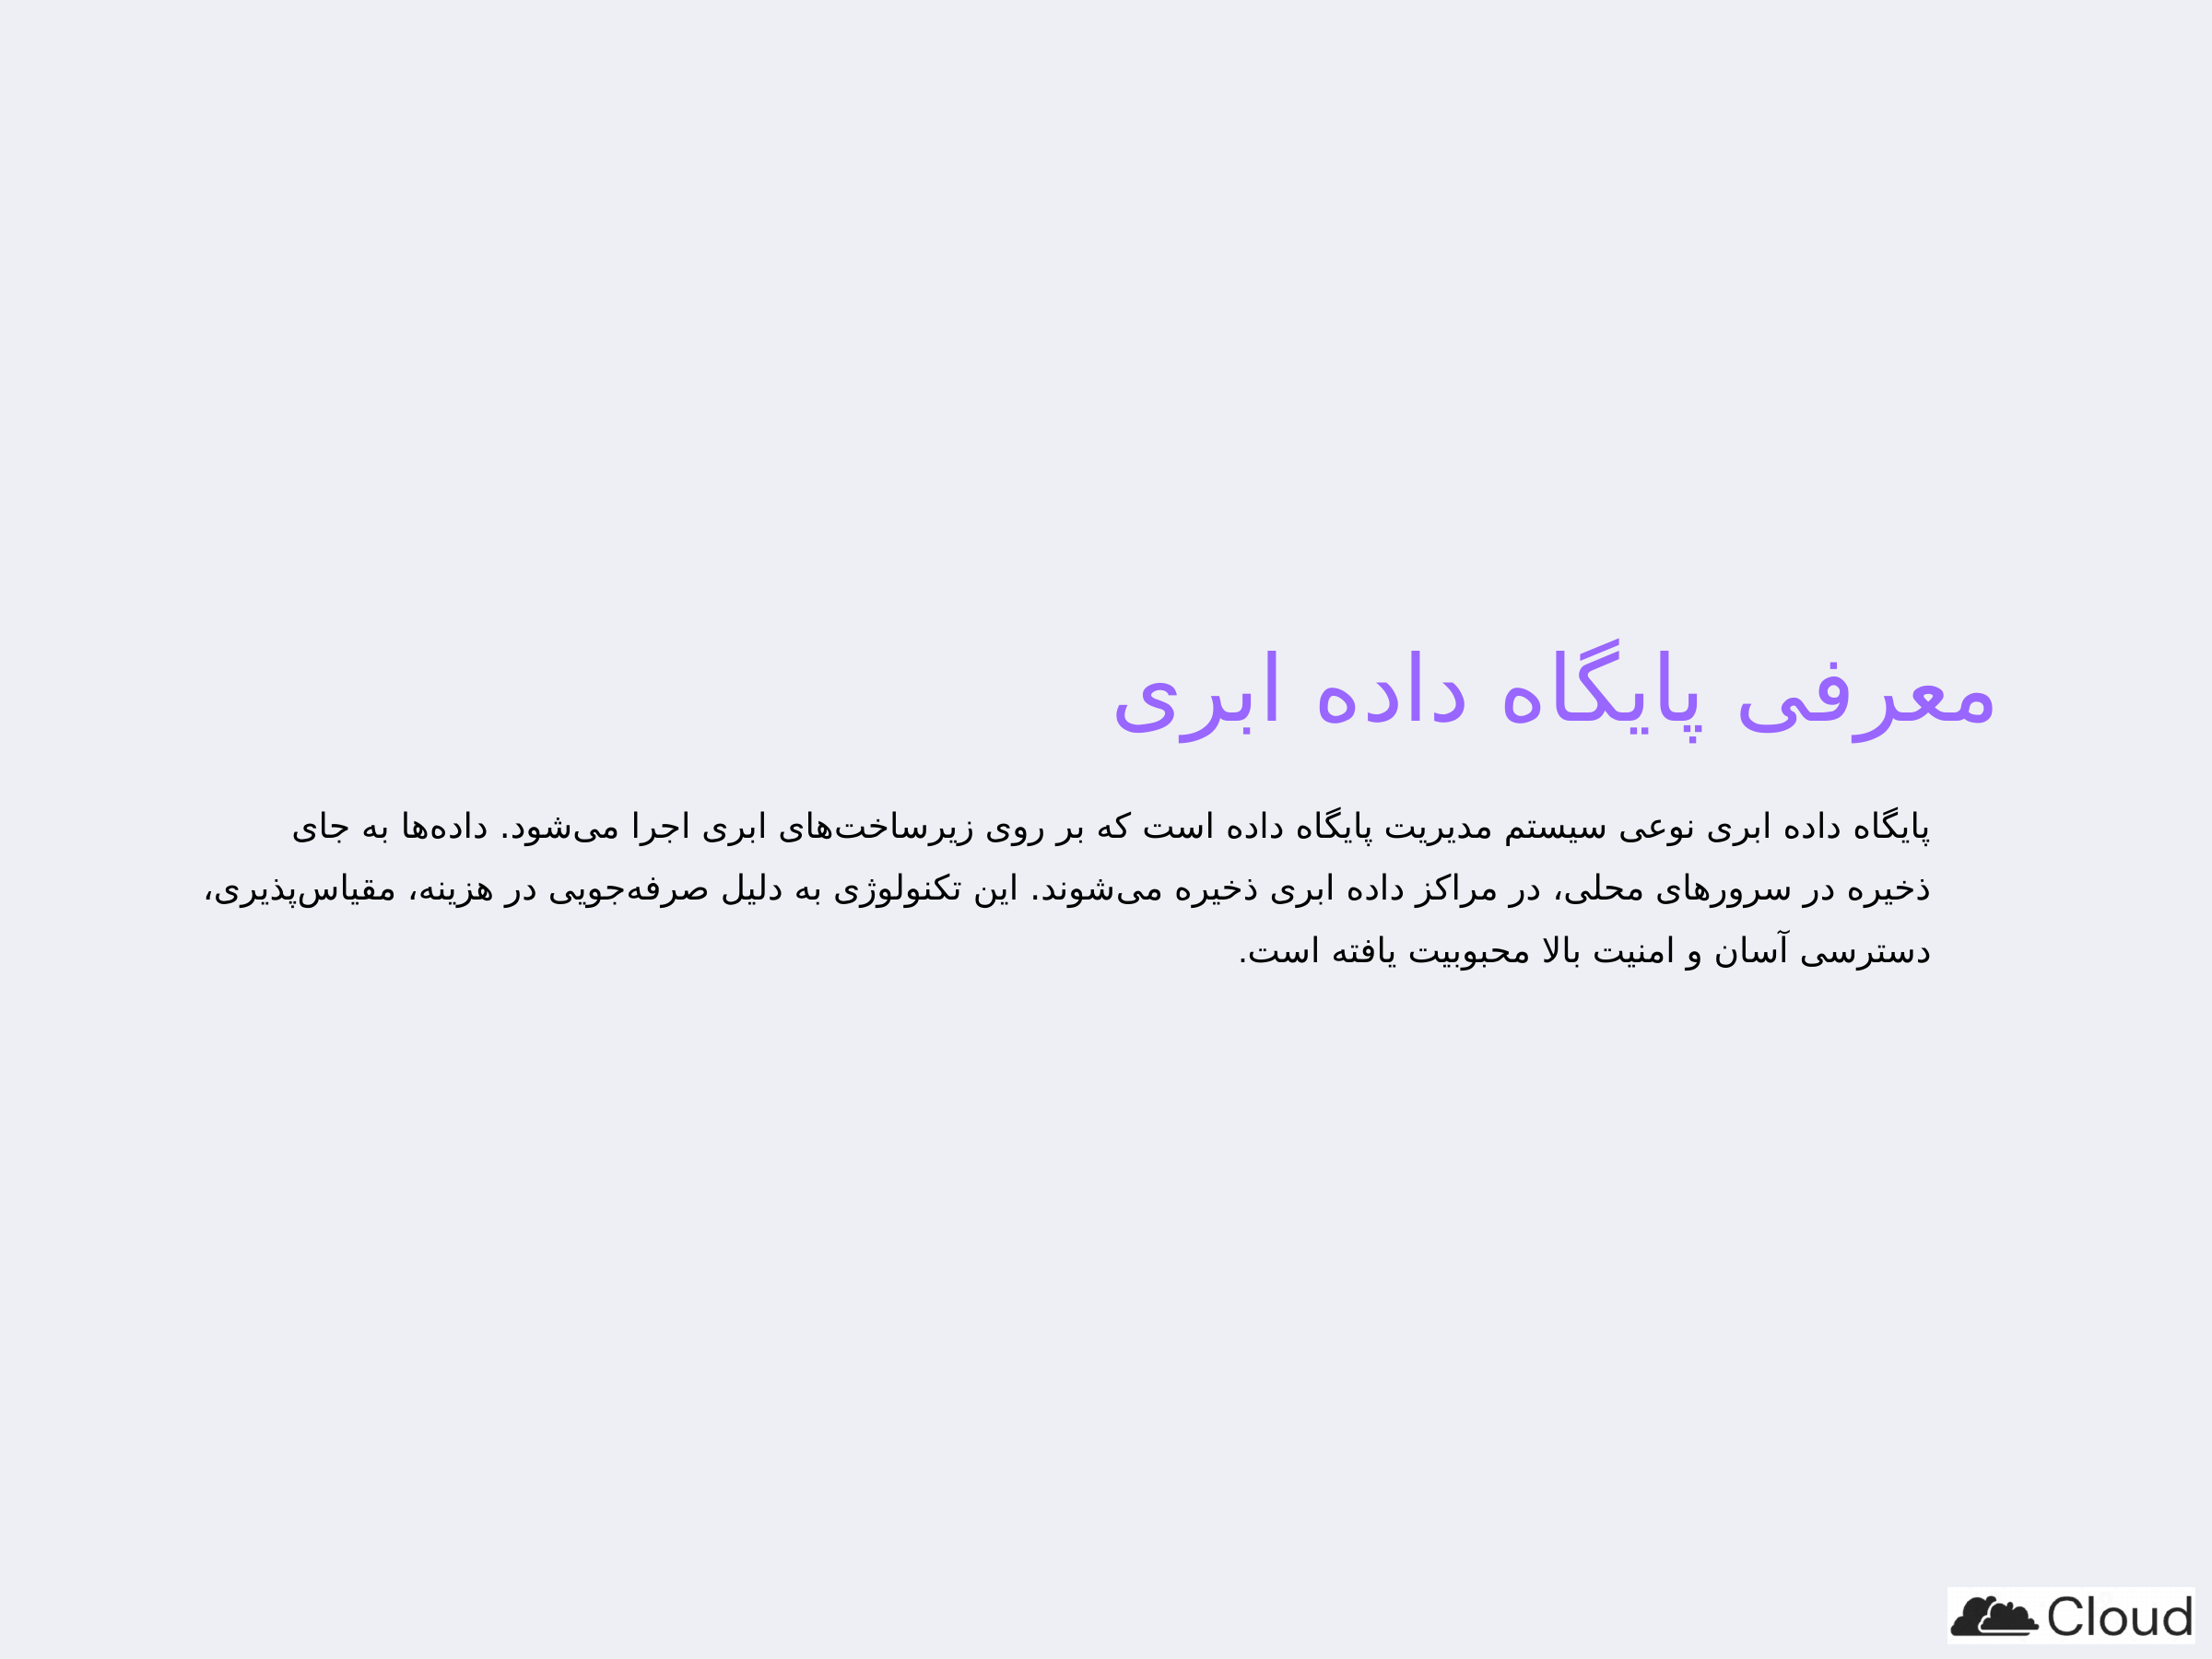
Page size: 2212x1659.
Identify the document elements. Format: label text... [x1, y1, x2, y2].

text_box پایگاه داده ابری نوعی سیستم مدیریت پایگاه داده است که بر روی زیرساخت‌های ابری اجرا می‌شود. داده‌ها به جای ذخیره در سرورهای محلی، در مراکز داده ابری ذخیره می‌شوند. این تکنولوژی به دلیل صرفه‌جویی در هزینه، مقیاس‌پذیری، دسترسی آسان و امنیت بالا محبوبیت یافته است. [188, 776, 2015, 977]
picture [1941, 1586, 2202, 1649]
text_box معرفی پايگاه داده ابری [908, 614, 2015, 747]
